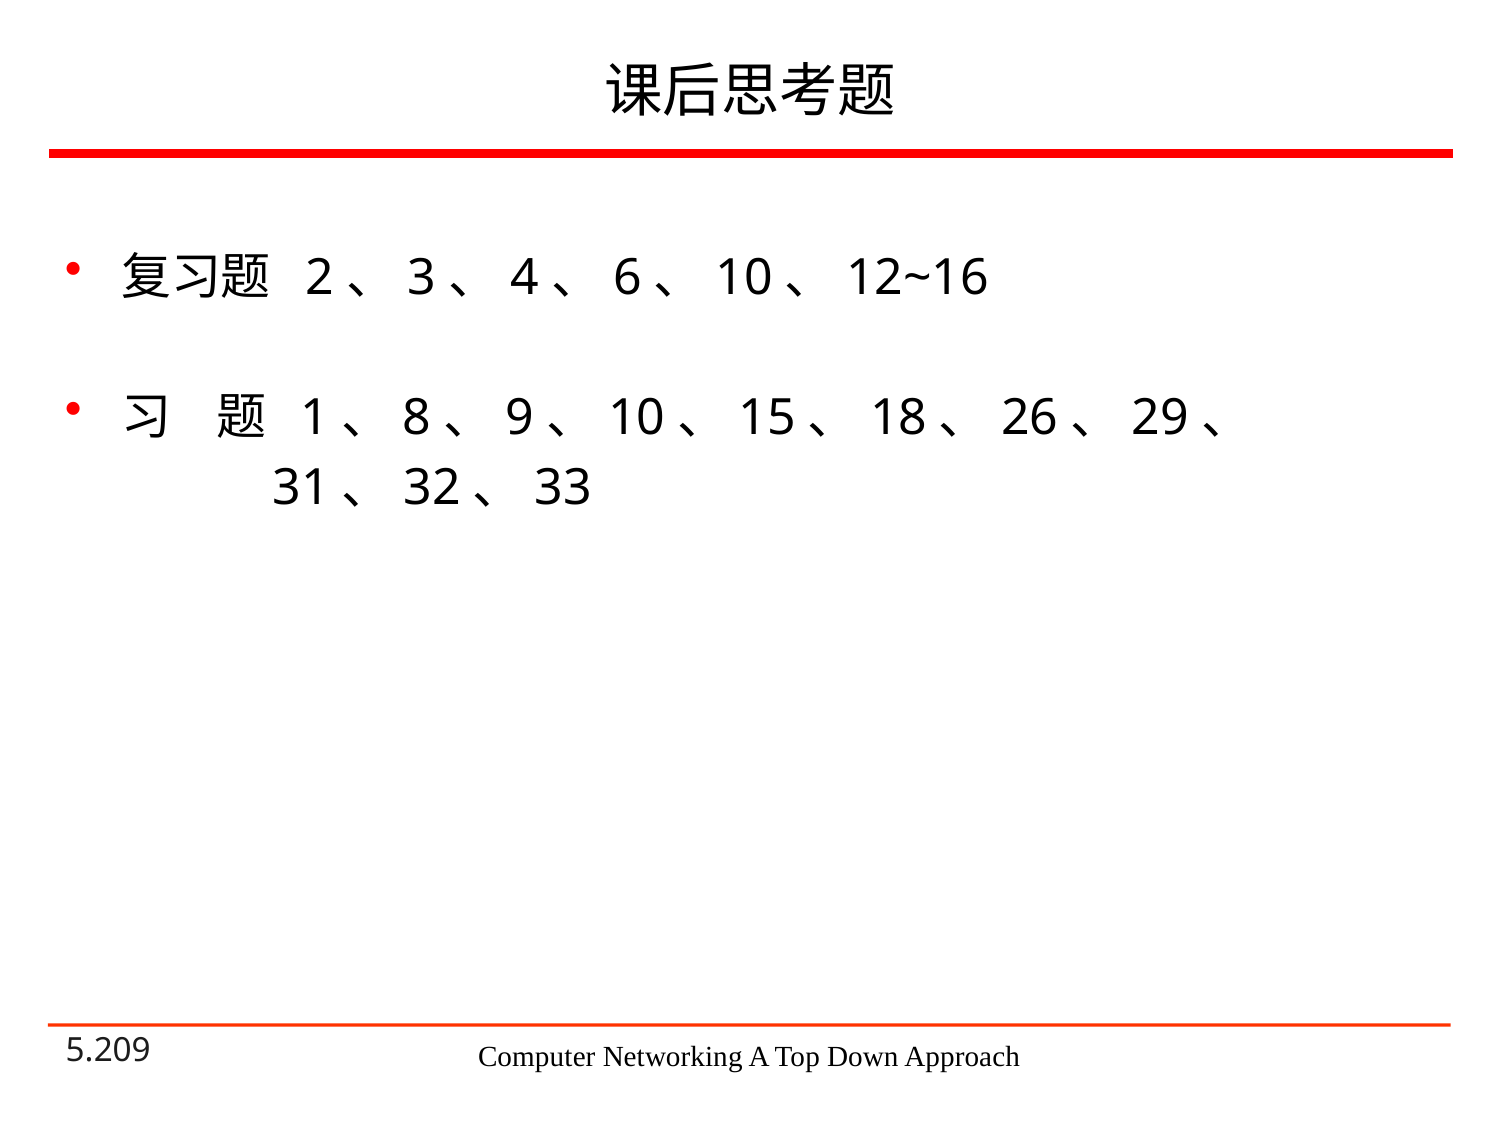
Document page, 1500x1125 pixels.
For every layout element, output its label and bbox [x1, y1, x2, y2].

list [49, 166, 1453, 1018]
title [49, 35, 1451, 141]
